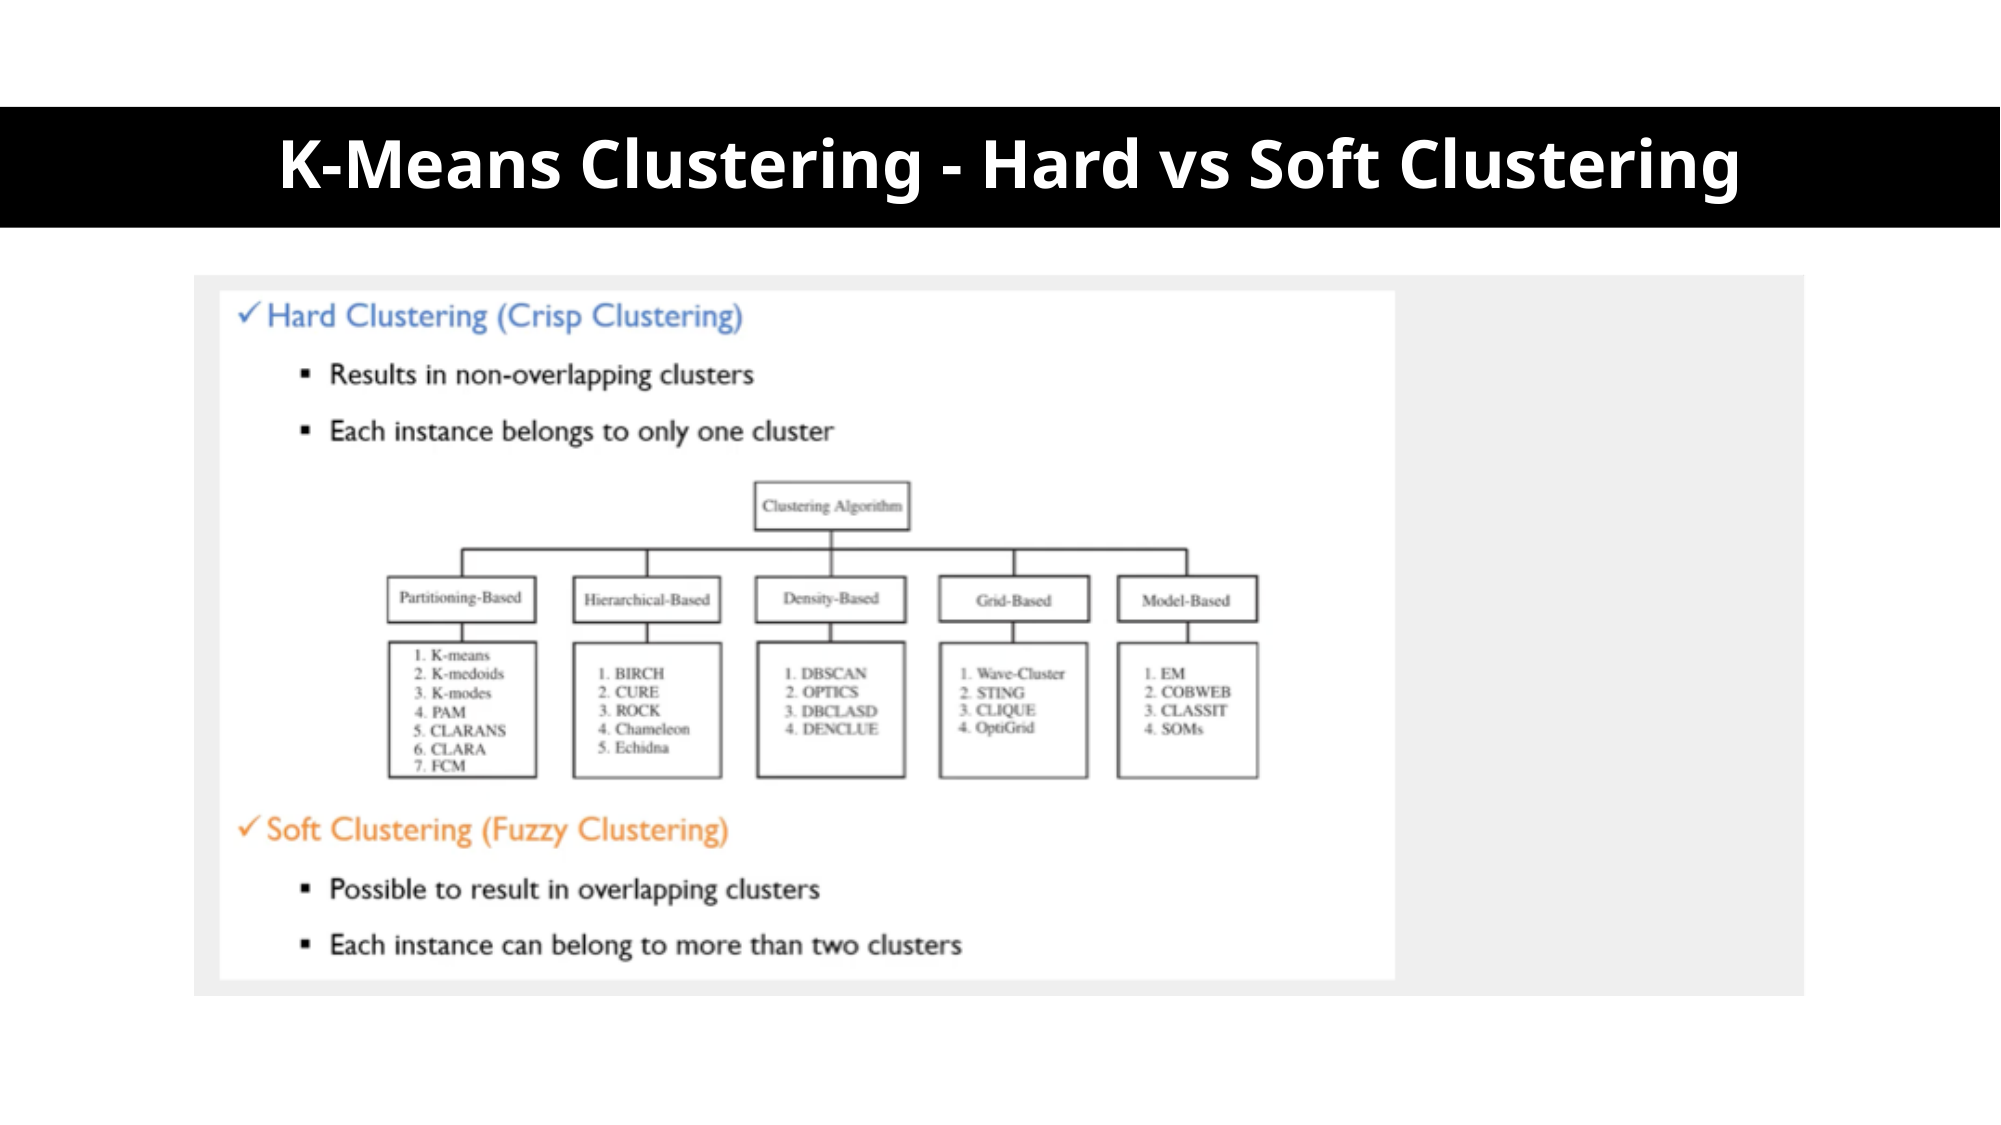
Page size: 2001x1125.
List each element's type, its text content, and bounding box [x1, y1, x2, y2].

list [194, 274, 1806, 996]
title K-Means Clustering - Hard vs Soft Clustering [91, 105, 1931, 228]
text_box [0, 106, 2000, 229]
